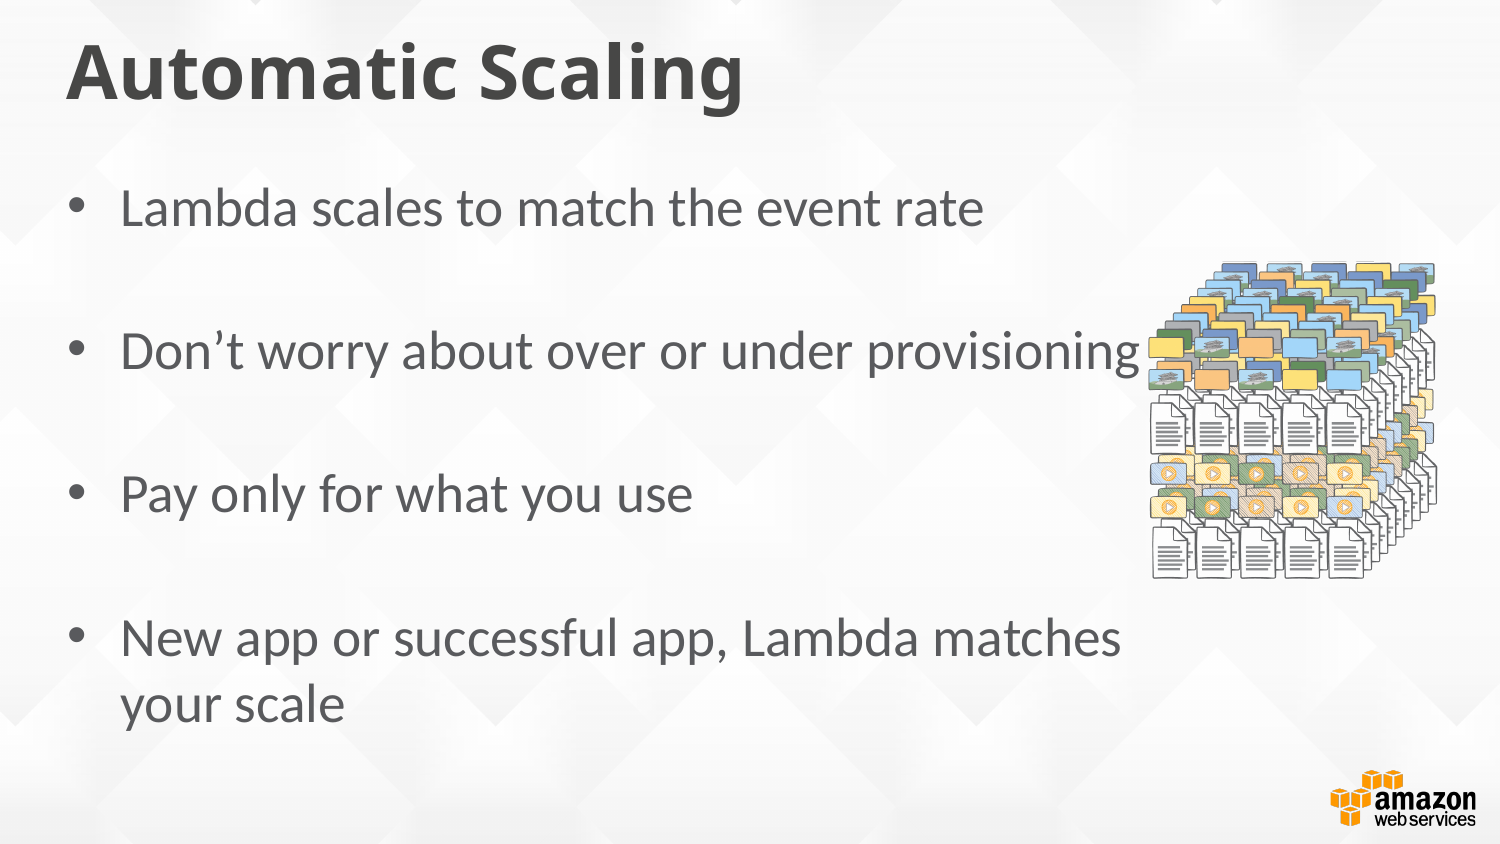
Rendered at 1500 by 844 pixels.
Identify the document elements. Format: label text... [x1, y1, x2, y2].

title Automatic Scaling [55, 18, 1402, 160]
picture [0, 0, 1500, 844]
list Lambda scales to match the event rate Don’t worry about over or under provisioning Pay only for what you use New app or successful app, Lambda matches your scale [55, 165, 1183, 749]
